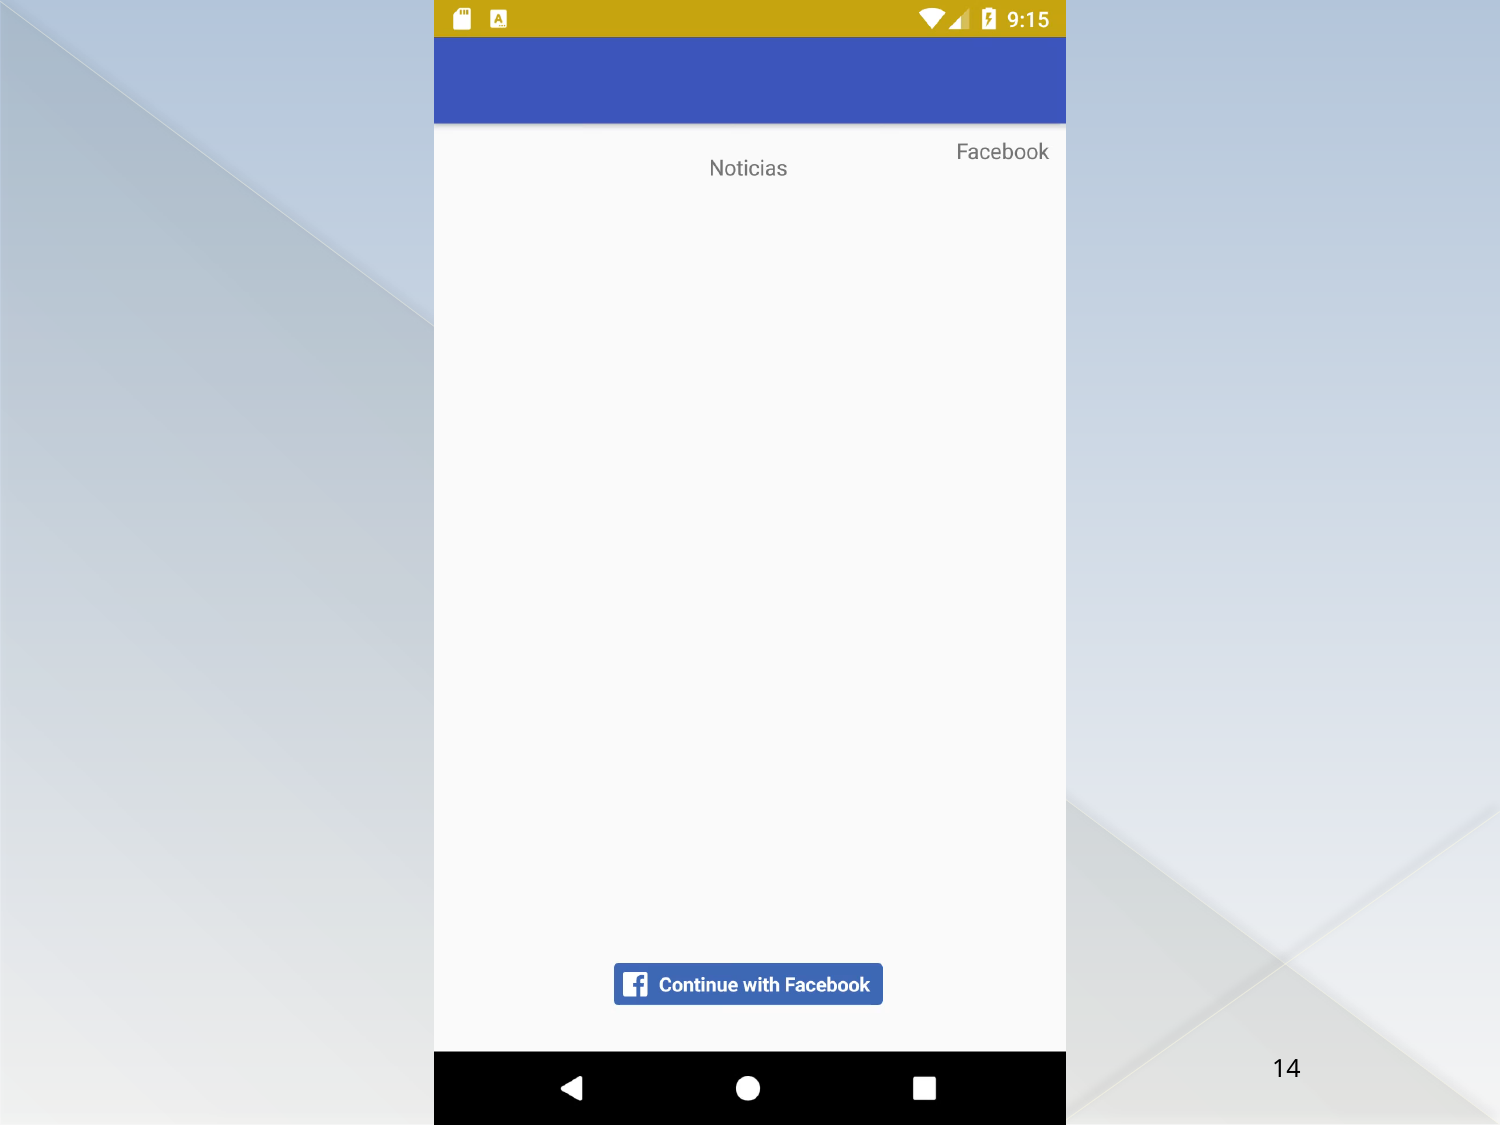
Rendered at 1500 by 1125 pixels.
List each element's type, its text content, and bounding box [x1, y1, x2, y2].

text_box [433, 0, 1067, 1125]
slide_number 14 [1245, 1044, 1328, 1094]
